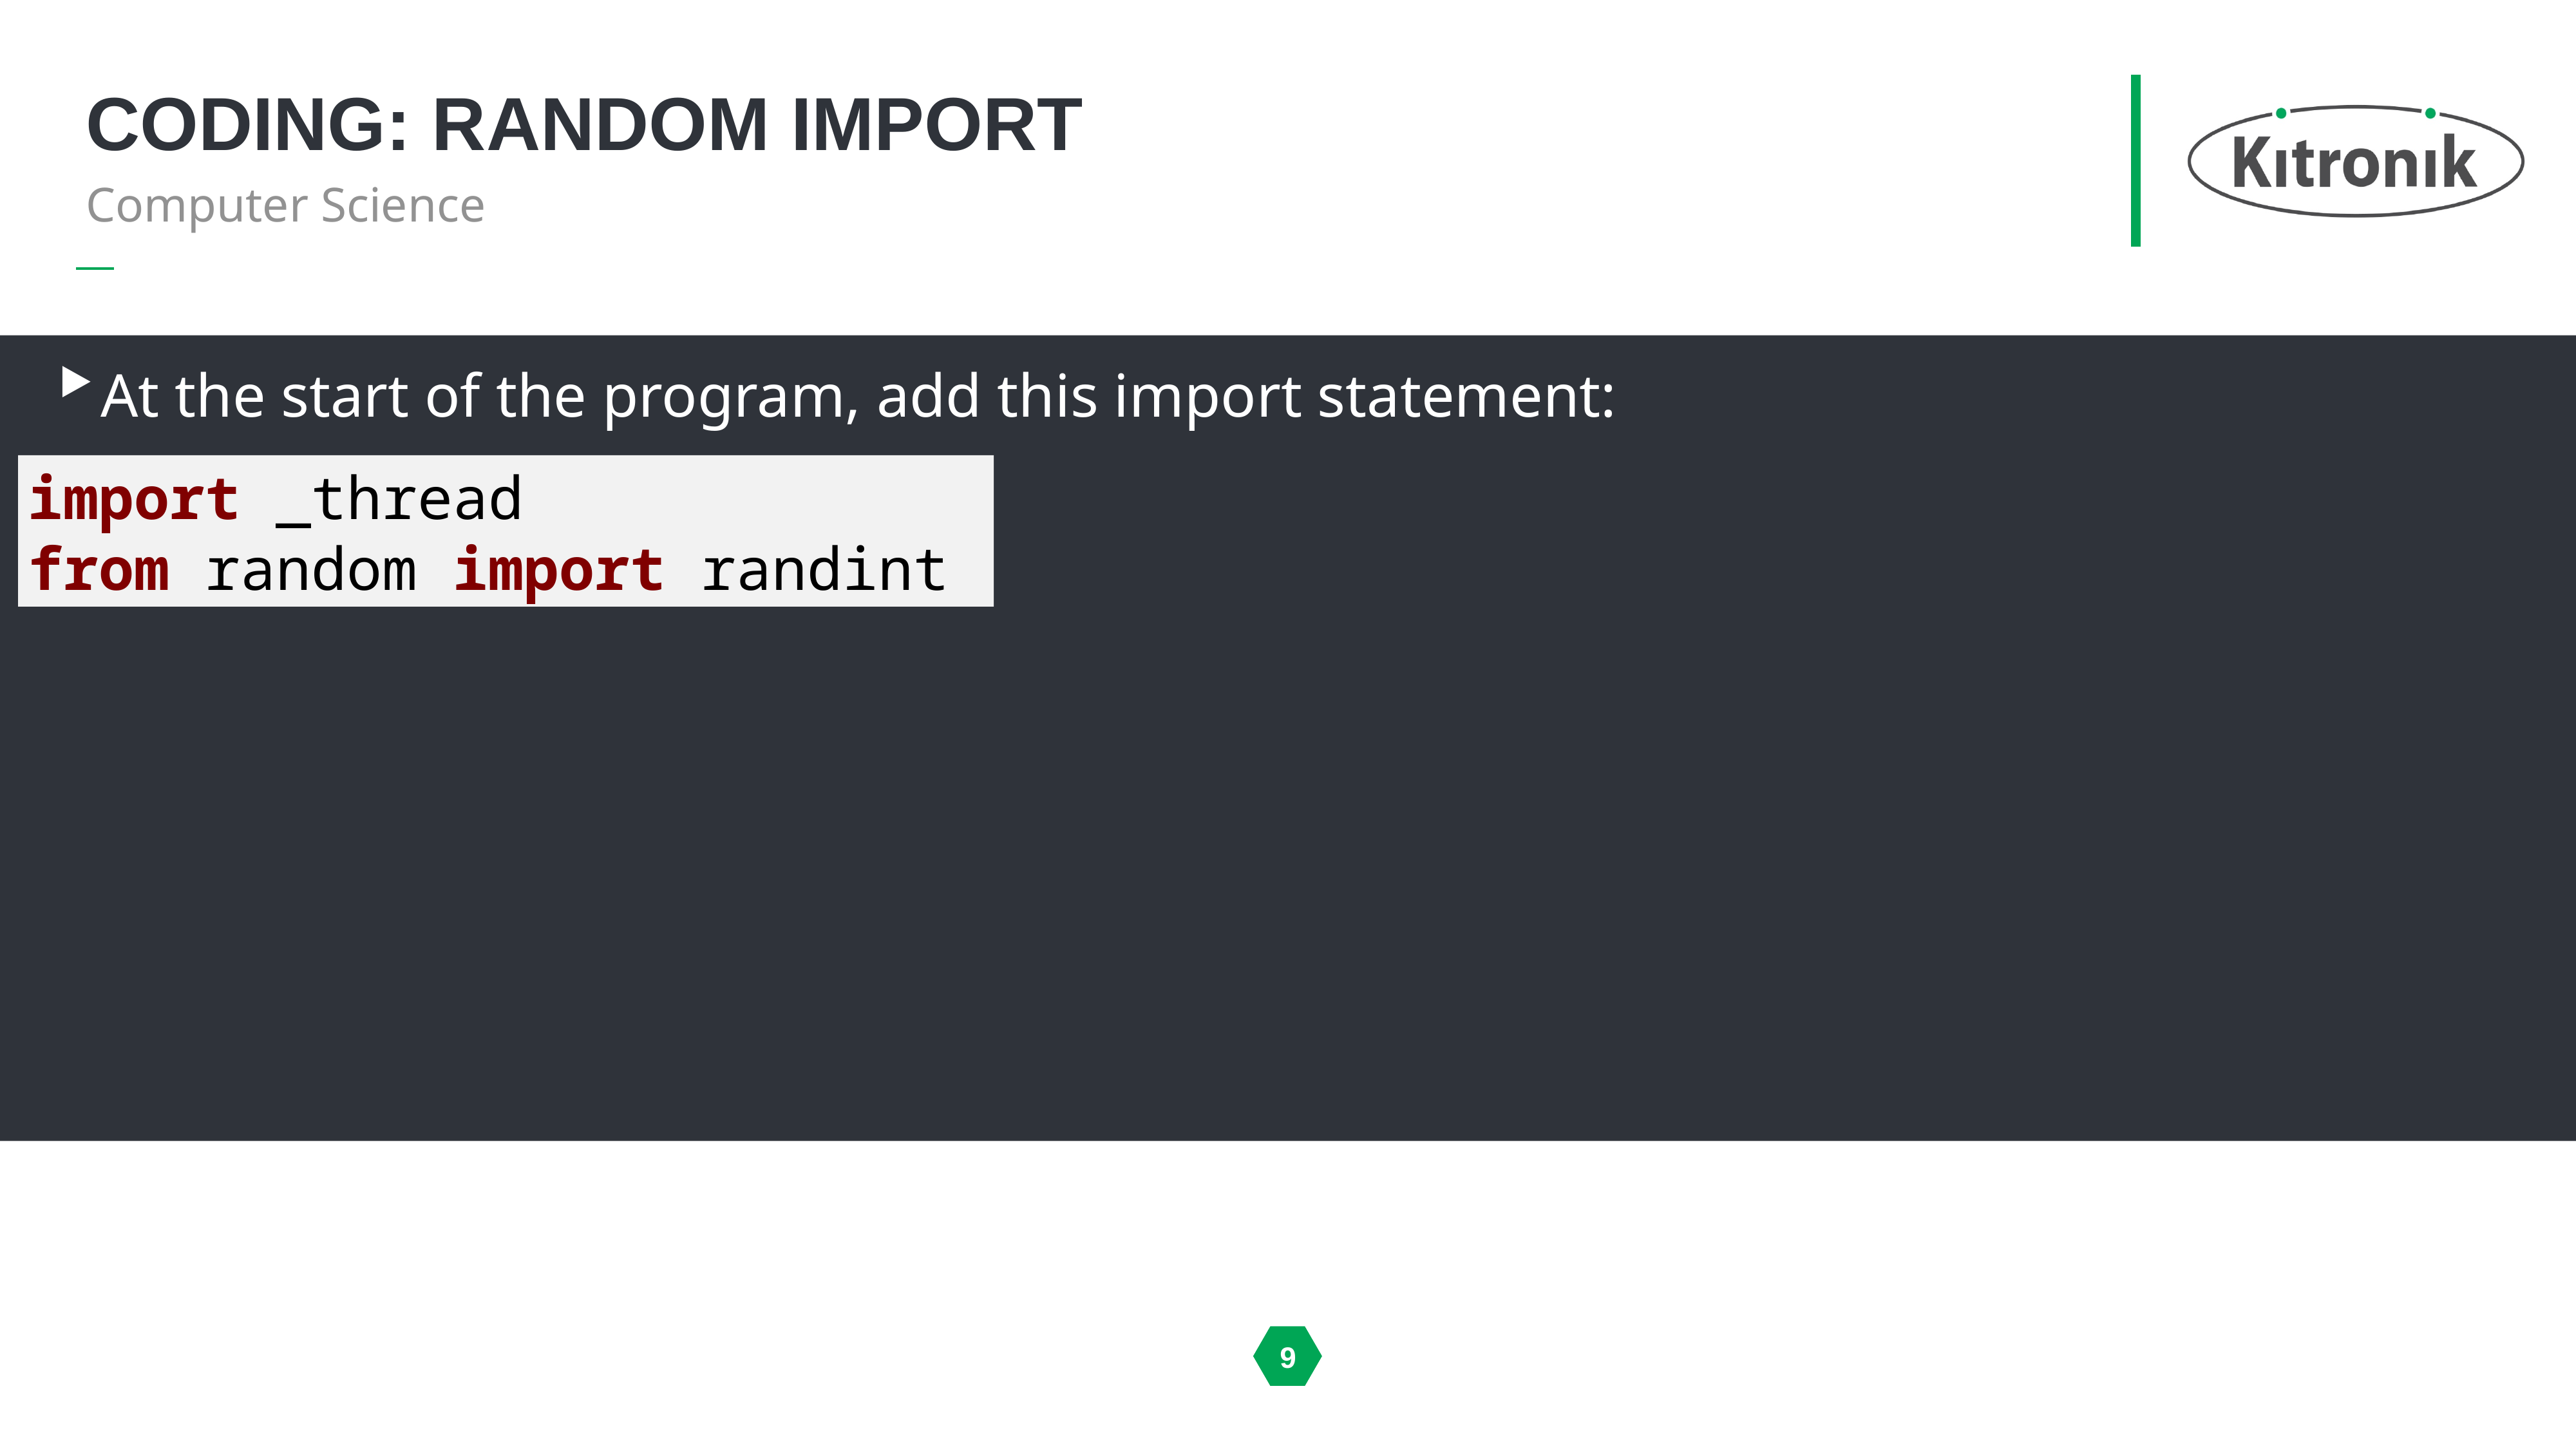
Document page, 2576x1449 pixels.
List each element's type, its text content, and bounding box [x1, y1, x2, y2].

text_box [0, 335, 2576, 1141]
text_box At the start of the program, add this import statement: [43, 350, 1694, 437]
text_box [1268, 1382, 1307, 1386]
text_box [1267, 1326, 1307, 1331]
slide_number 9 [1253, 1331, 1323, 1382]
picture [2186, 103, 2526, 219]
text_box import _thread from random import randint [18, 455, 994, 607]
list Computer Science [76, 191, 2031, 237]
title Coding: random import [76, 70, 2031, 191]
